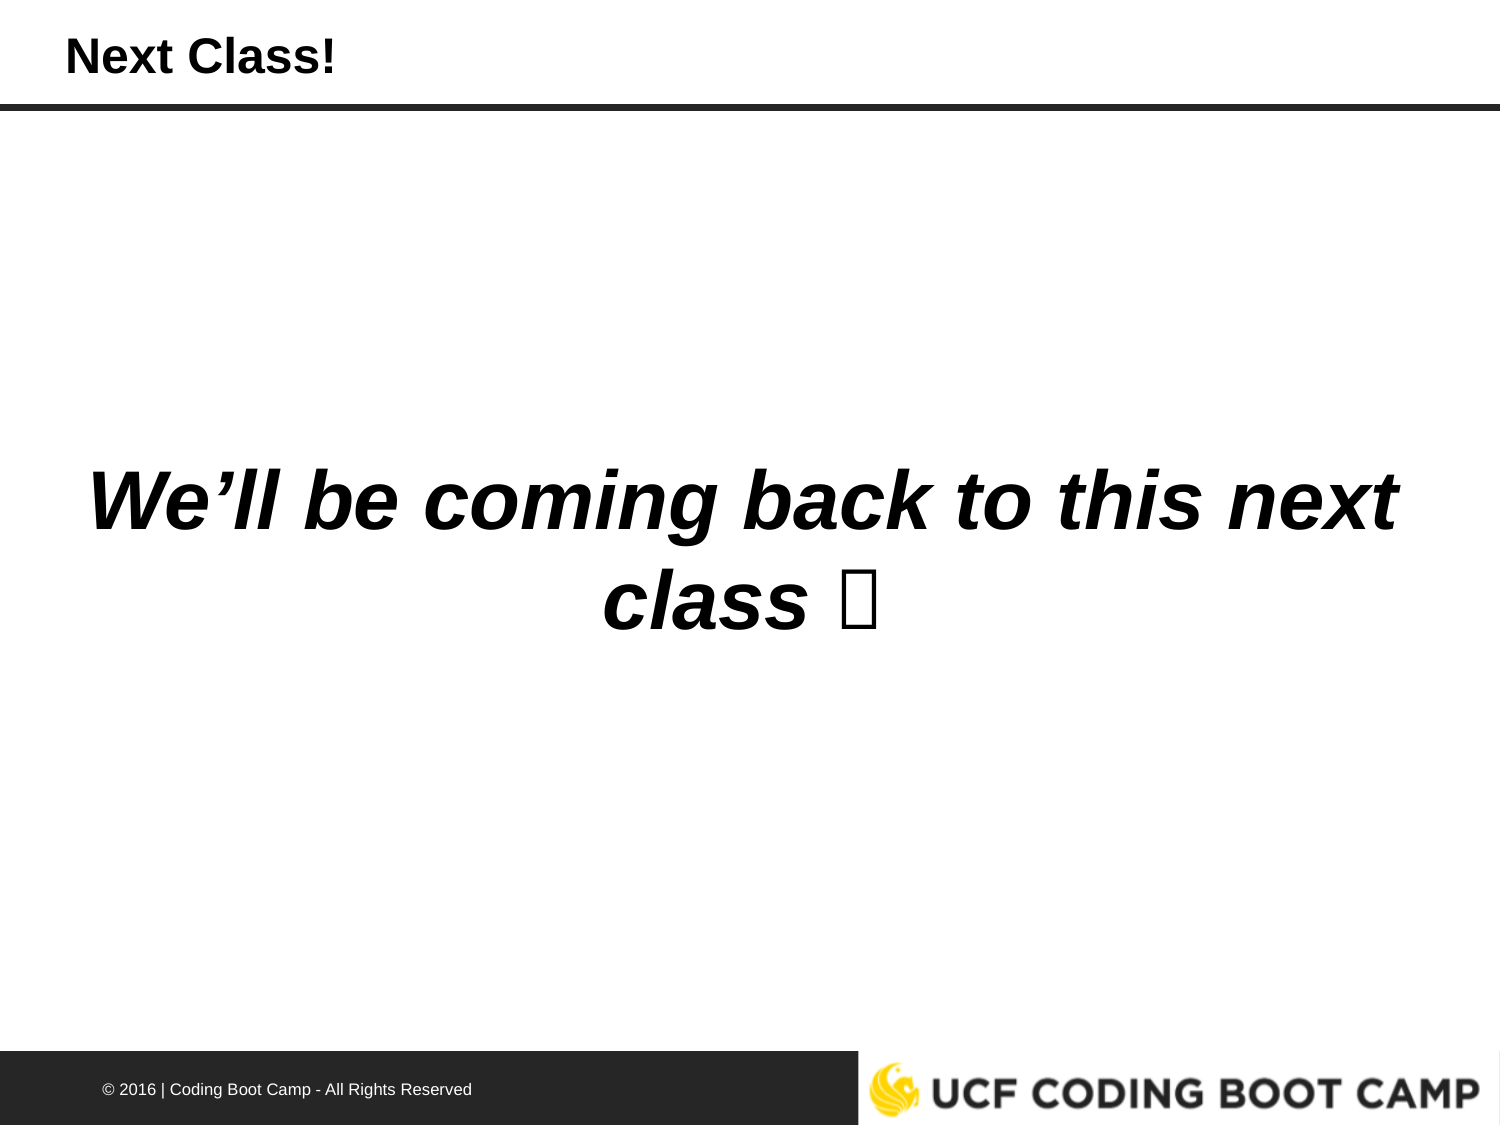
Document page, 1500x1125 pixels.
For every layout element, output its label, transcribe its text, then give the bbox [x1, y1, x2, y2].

picture [858, 1051, 1500, 1125]
title Next Class! [50, 0, 948, 108]
text_box We’ll be coming back to this next class  [0, 337, 1488, 756]
